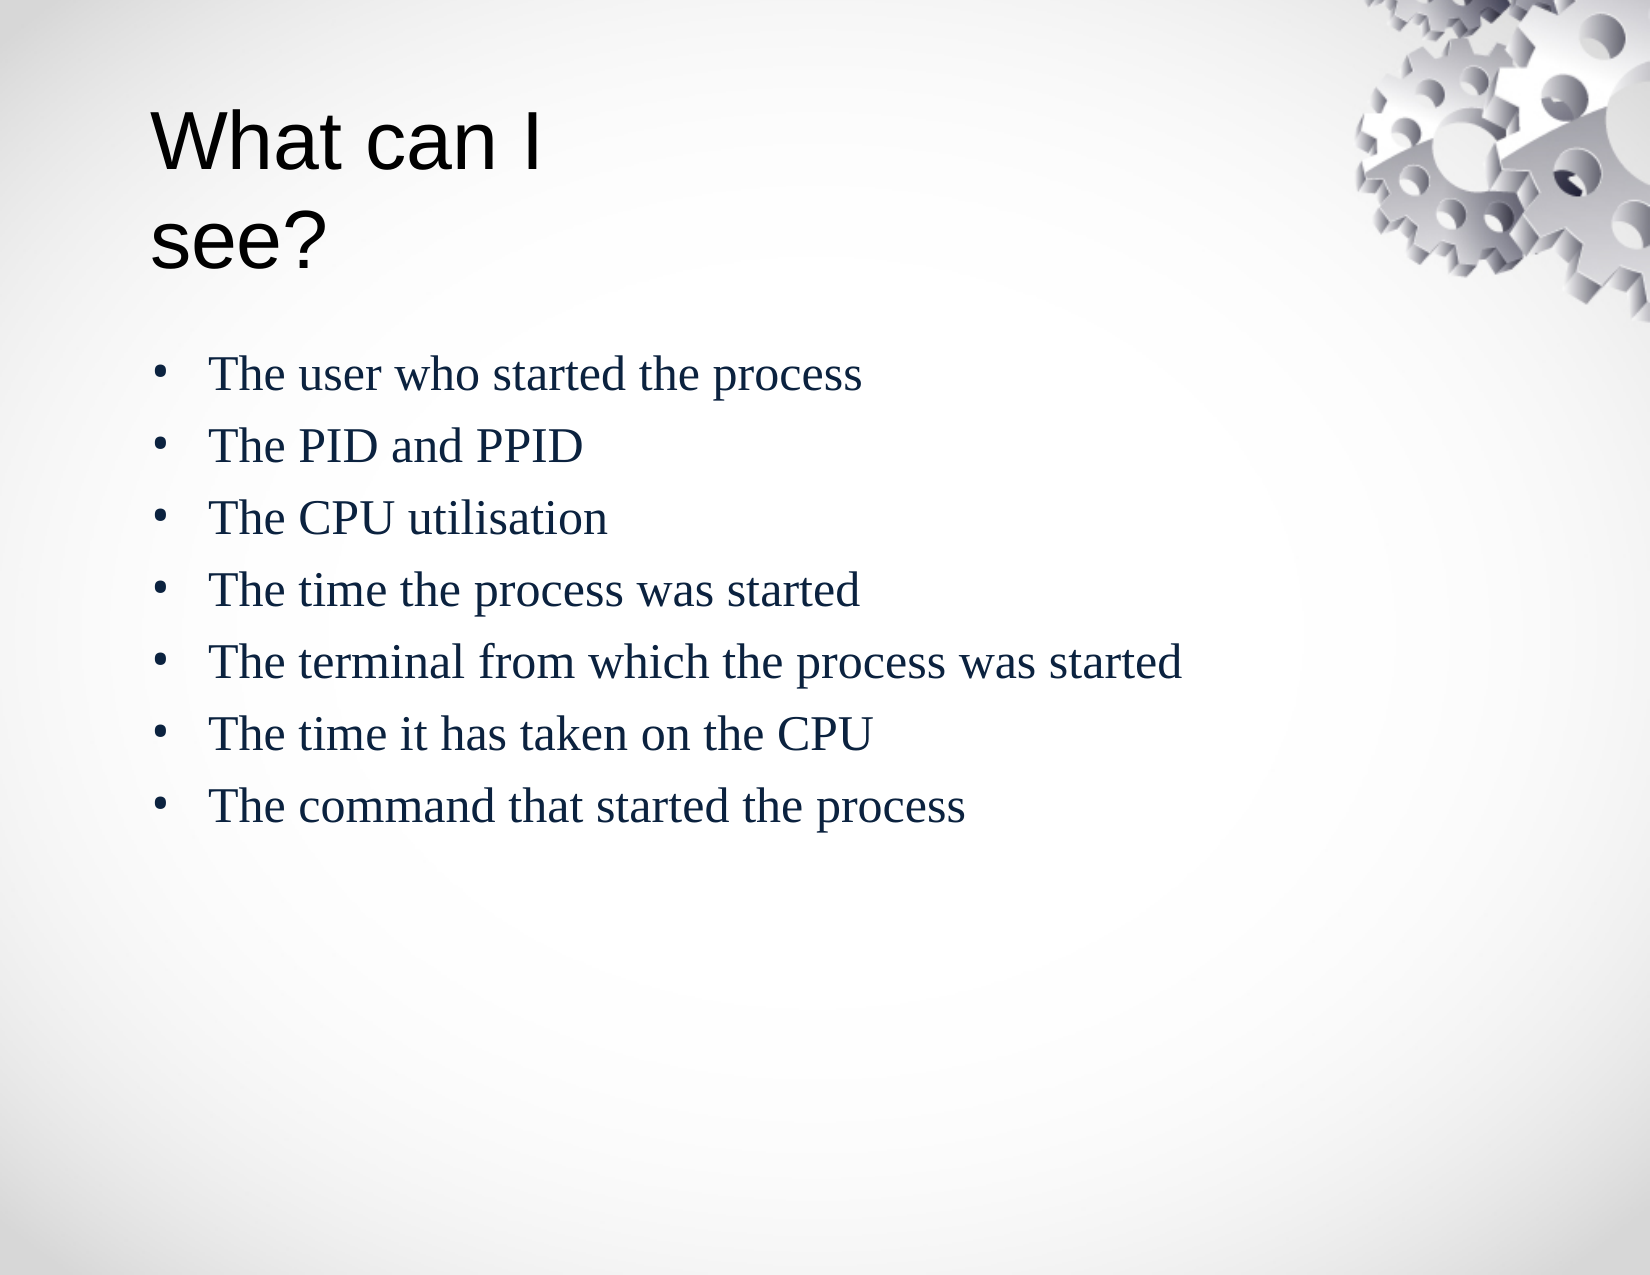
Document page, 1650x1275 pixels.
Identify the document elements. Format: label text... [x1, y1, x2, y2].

picture [0, 0, 1650, 1275]
text_box The user who started the process The PID and PPID The CPU utilisation The time the process was started The terminal from which the process was started The time it has taken on the CPU The command that started the process [149, 326, 1183, 833]
title What can I see? [147, 77, 630, 293]
